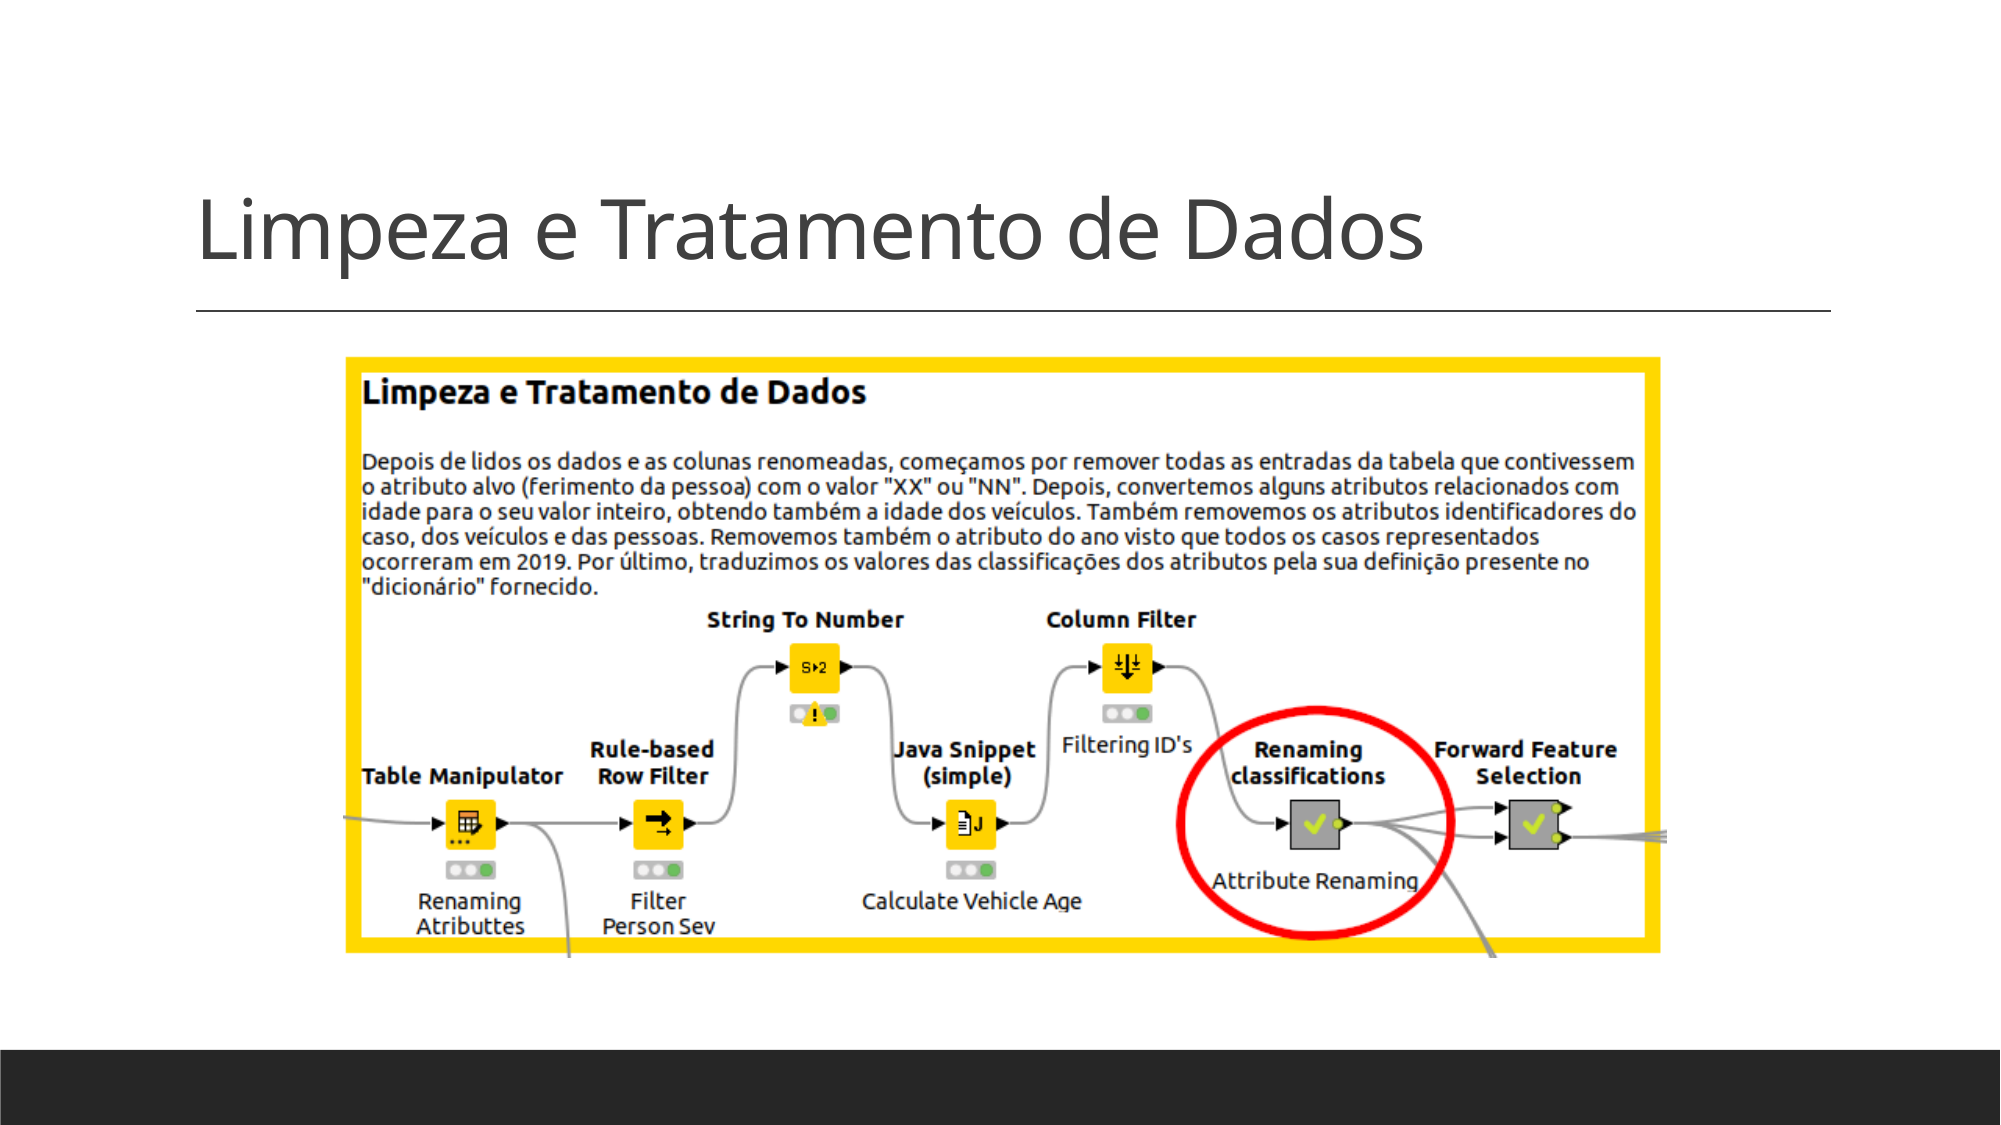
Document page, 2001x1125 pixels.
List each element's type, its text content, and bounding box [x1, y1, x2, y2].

title Limpeza e Tratamento de Dados [180, 47, 1830, 285]
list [342, 350, 1668, 958]
